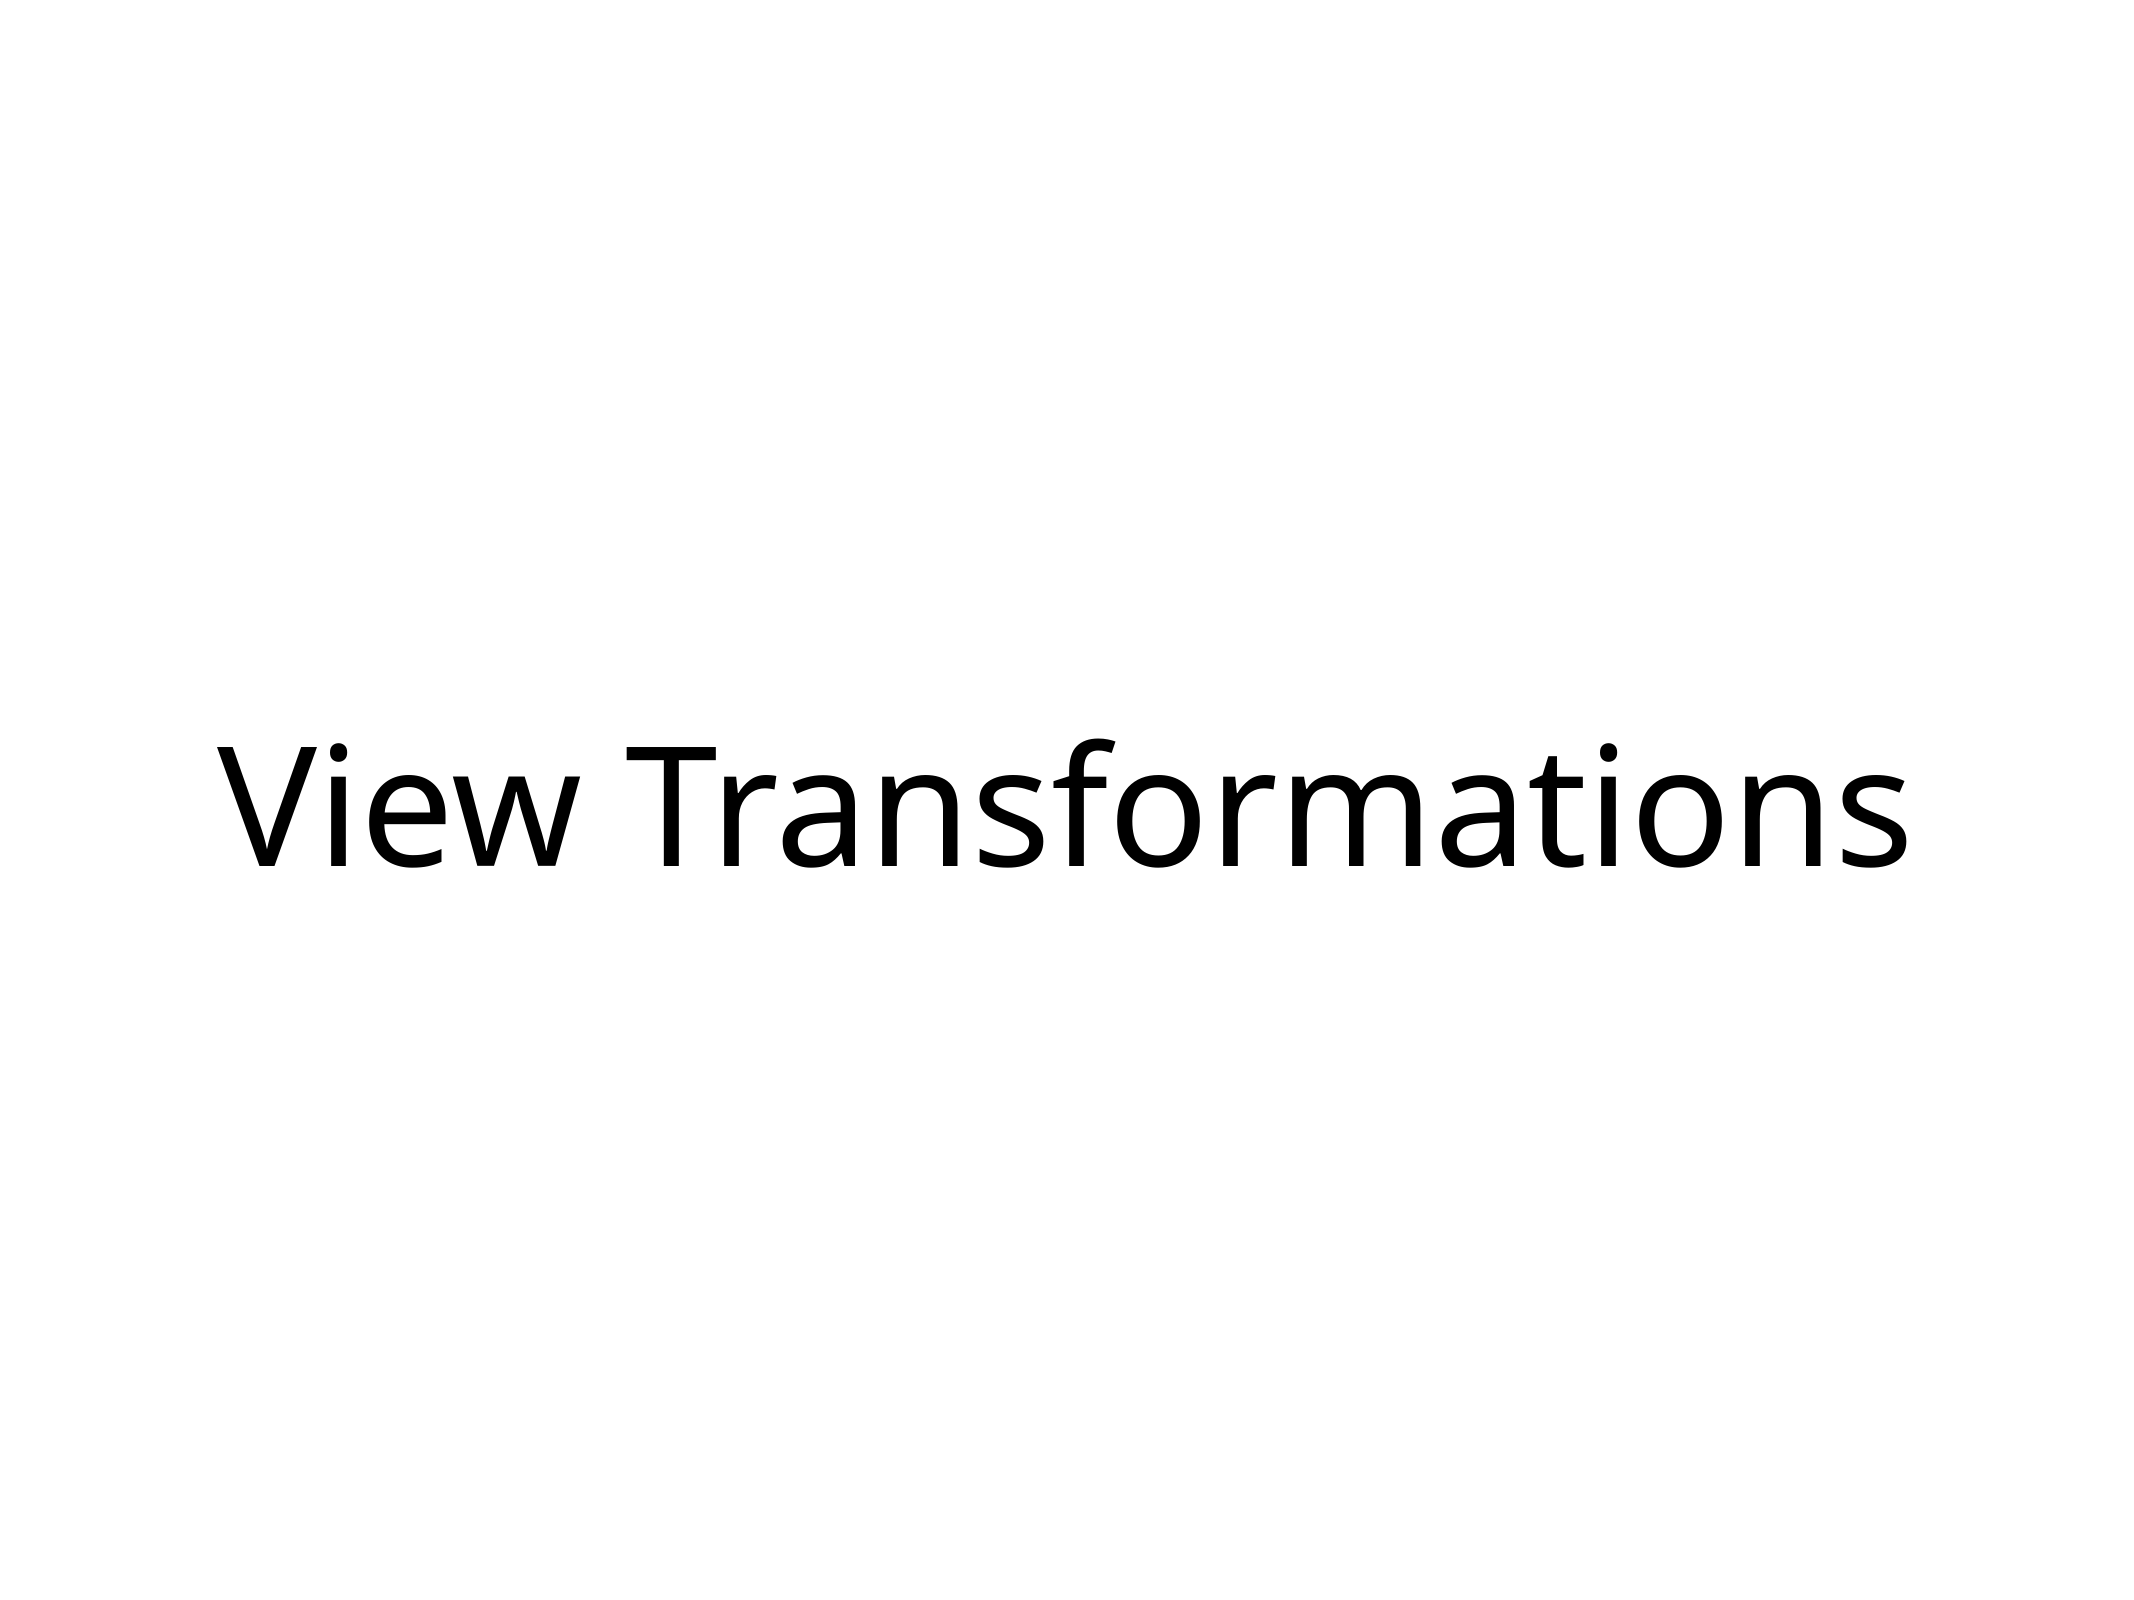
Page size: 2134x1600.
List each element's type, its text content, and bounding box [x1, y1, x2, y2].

title View Transformations [207, 528, 1926, 1072]
